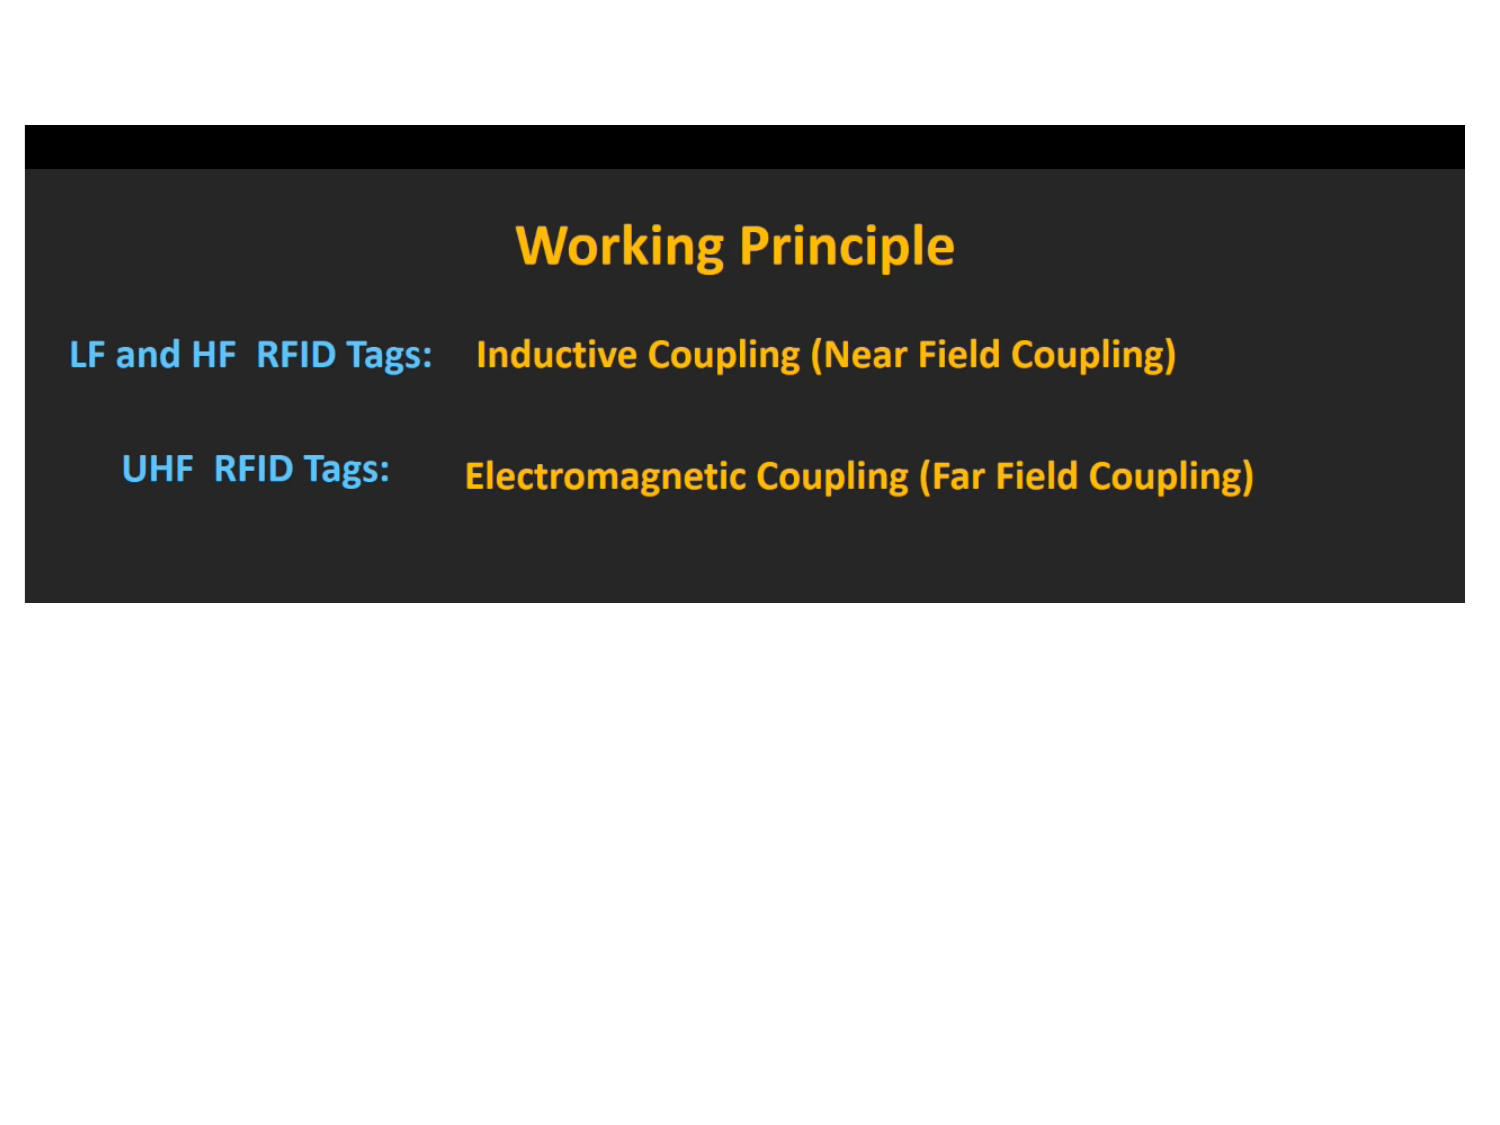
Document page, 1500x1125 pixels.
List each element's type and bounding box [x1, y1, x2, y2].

picture [24, 124, 1466, 603]
